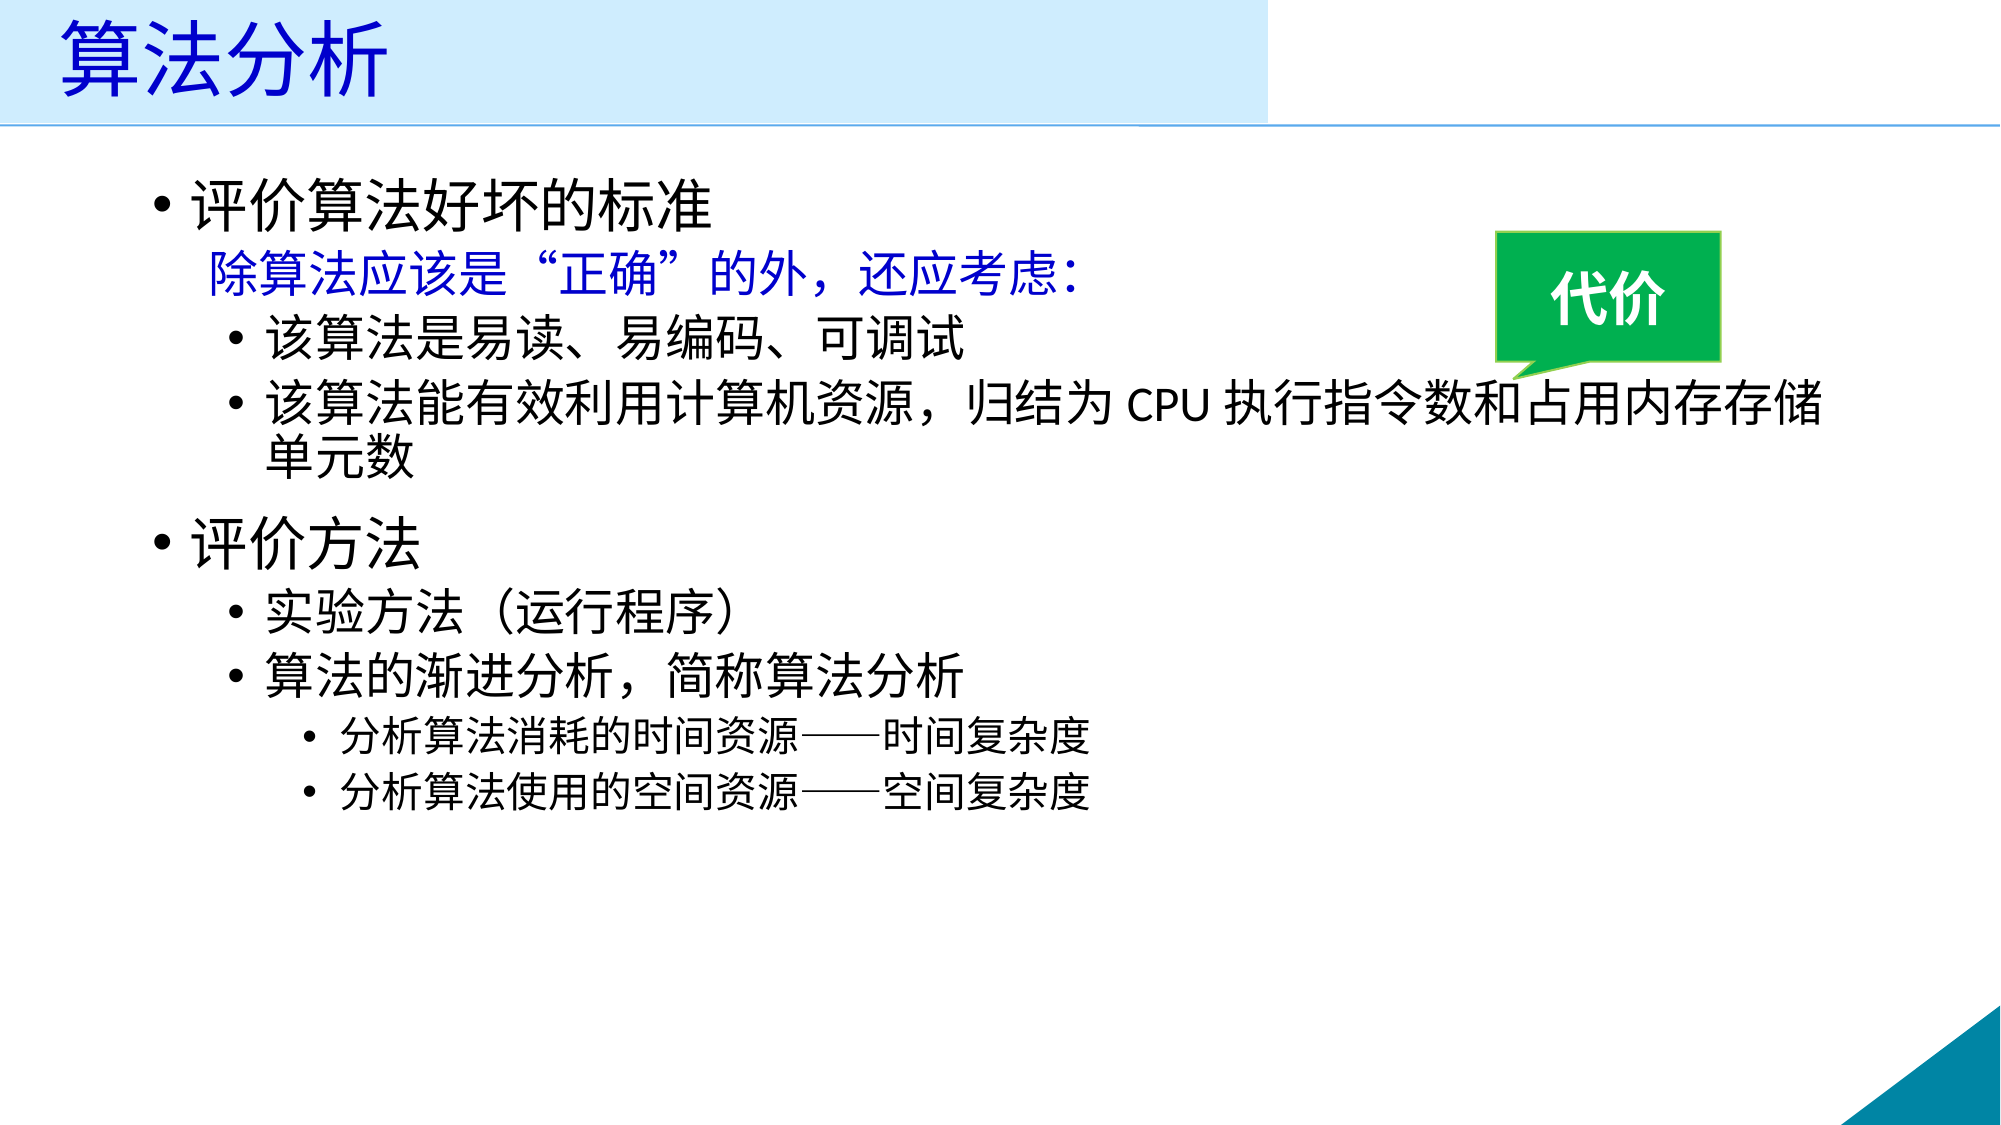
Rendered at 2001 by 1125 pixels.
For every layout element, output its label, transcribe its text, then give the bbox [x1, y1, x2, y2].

text_box 代价 [1495, 230, 1722, 381]
title 算法分析 [43, 7, 1769, 121]
list 评价算法好坏的标准 除算法应该是“正确”的外，还应考虑： 该算法是易读、易编码、可调试 该算法能有效利用计算机资源，归结为CPU执行指令数和占用内存存储单元数 评价方法 实验方法（运行程序） 算法的渐进分析，简称算法分析 分析算法消耗的时间资源——时间复杂度 分析算法使用的空间资源——空间复杂度 [137, 161, 1863, 1014]
